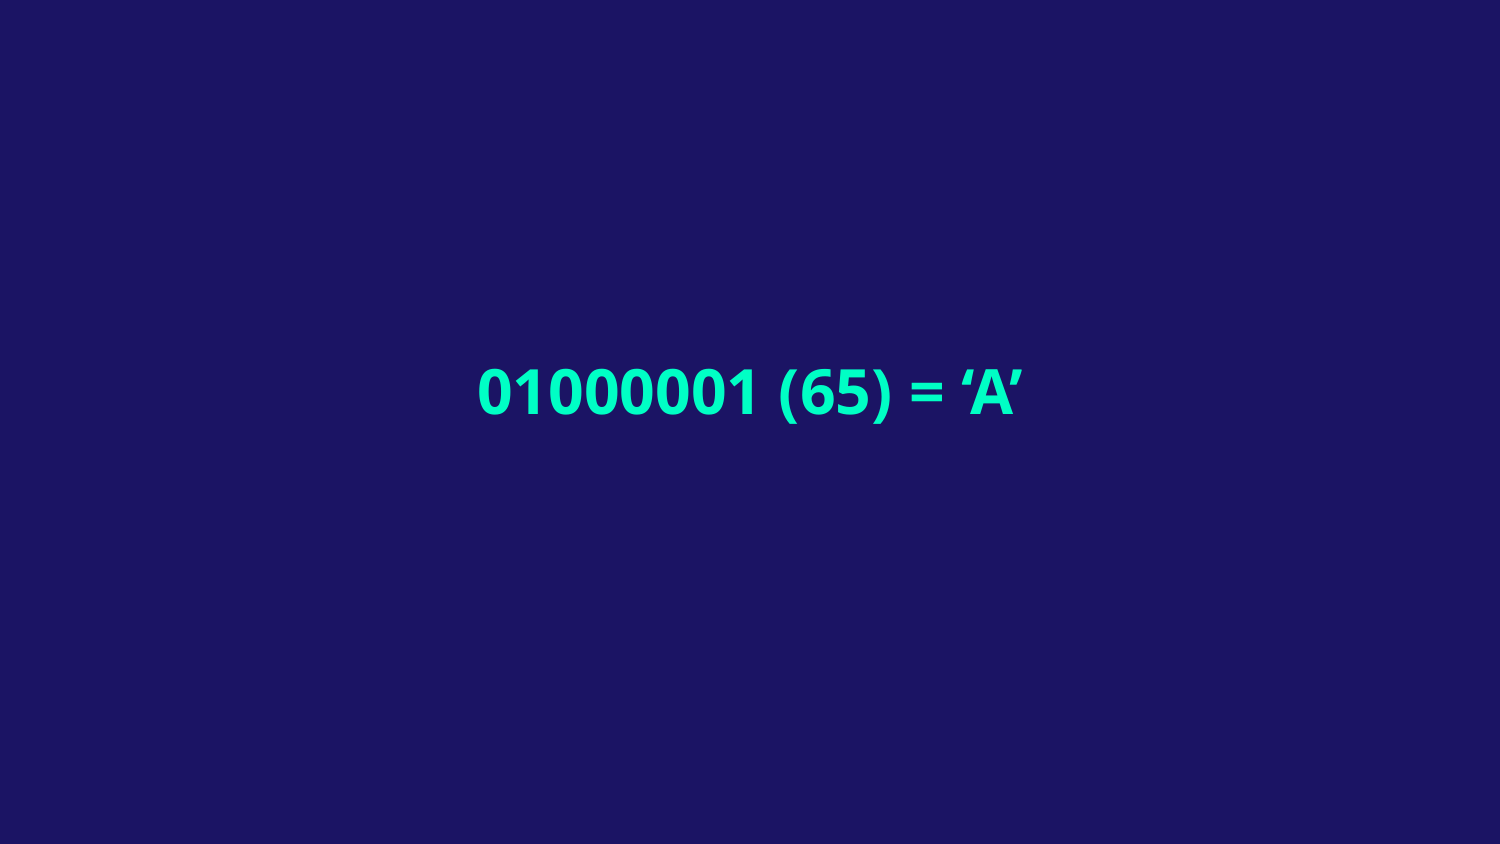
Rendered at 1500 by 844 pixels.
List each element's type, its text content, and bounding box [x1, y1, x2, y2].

title 01000001 (65) = ‘A’ [209, 336, 1291, 447]
